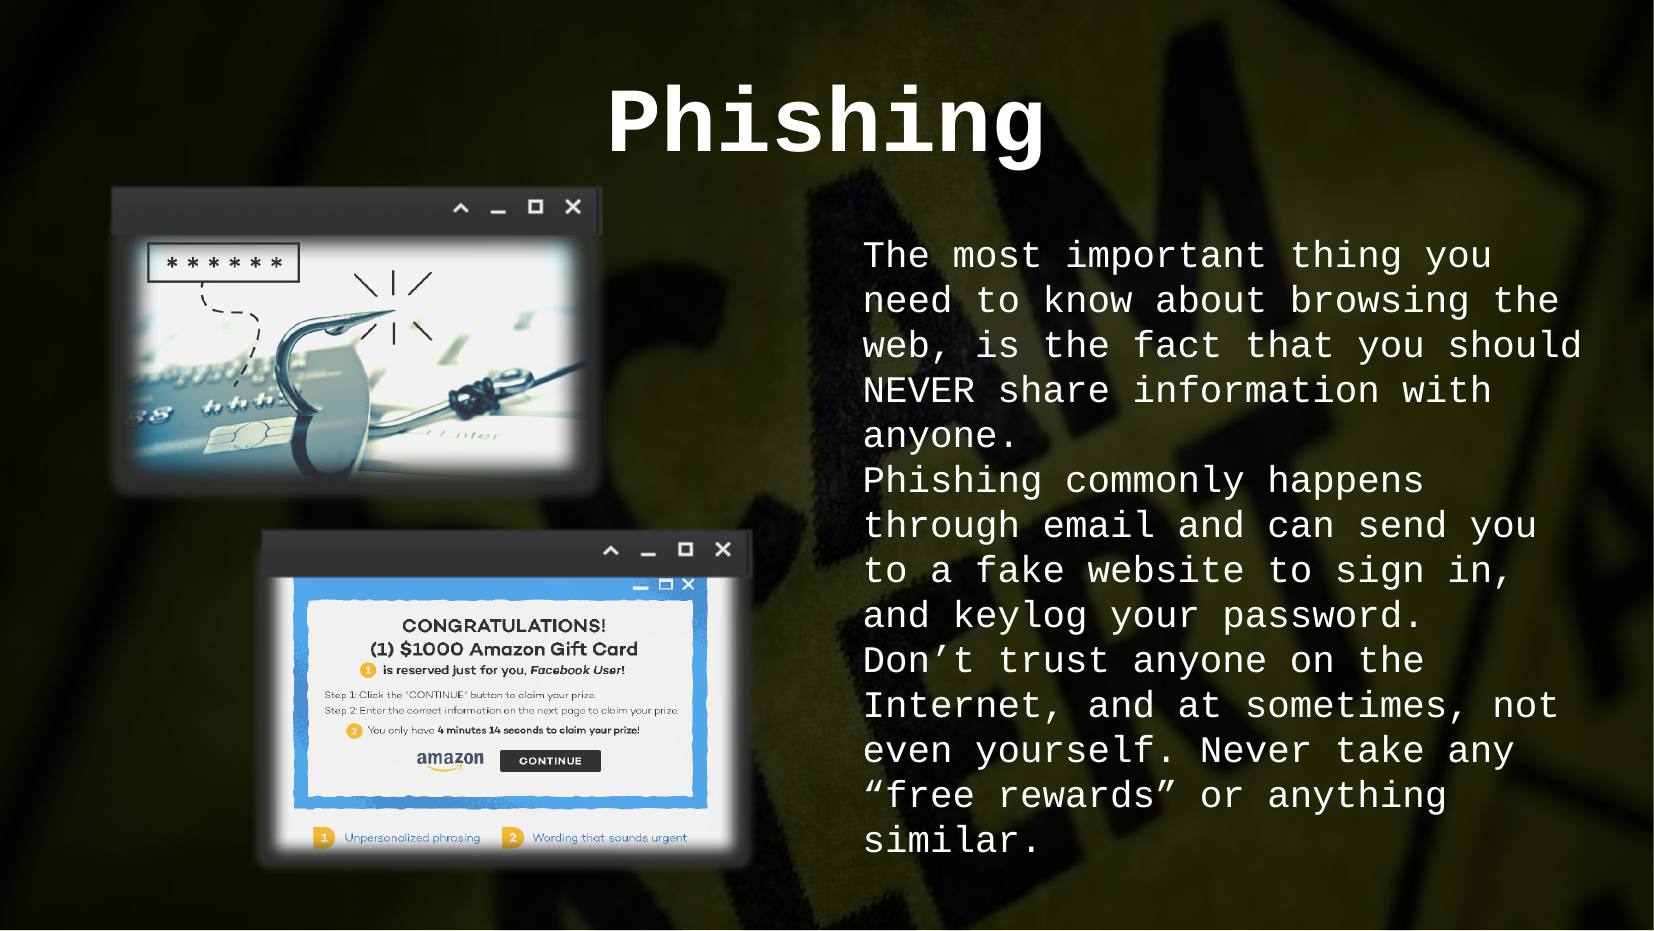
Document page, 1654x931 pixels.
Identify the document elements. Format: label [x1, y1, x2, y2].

picture [0, 0, 1654, 931]
text_box [112, 187, 601, 488]
text_box [262, 530, 751, 863]
